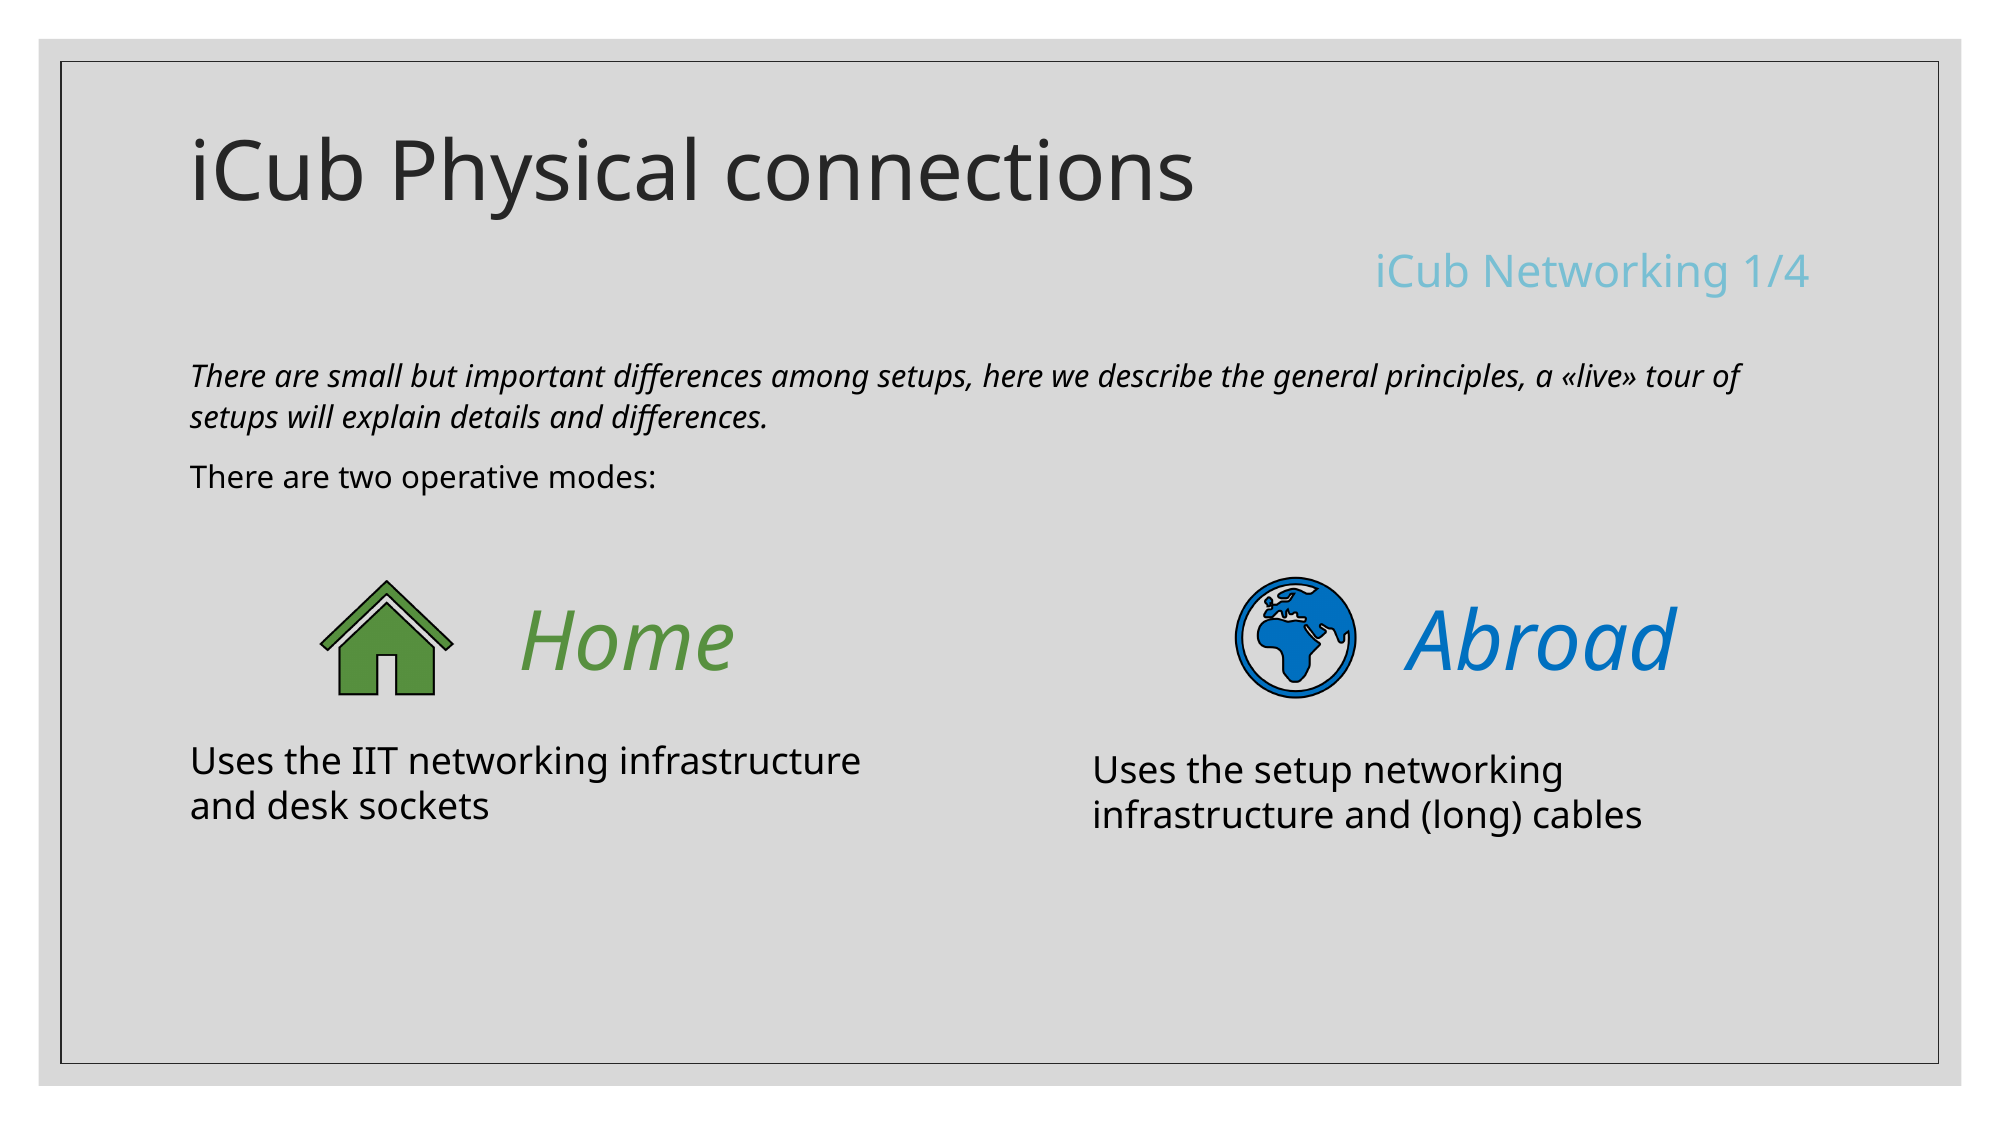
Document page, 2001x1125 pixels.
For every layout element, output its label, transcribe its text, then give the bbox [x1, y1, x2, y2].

text_box iCub Networking 1/4 [228, 241, 1825, 306]
picture [311, 562, 462, 713]
text_box Home [503, 579, 751, 695]
picture [1220, 562, 1371, 713]
text_box Abroad [1393, 579, 1693, 695]
list There are small but important differences among setups, here we describe the general principles, a «live» tour of setups will explain details and differences. There are two operative modes: [174, 345, 1825, 977]
text_box Uses the setup networking infrastructure and (long) cables [1077, 738, 1825, 844]
title iCub Physical connections [174, 105, 1825, 242]
text_box Uses the IIT networking infrastructure and desk sockets [174, 730, 923, 835]
